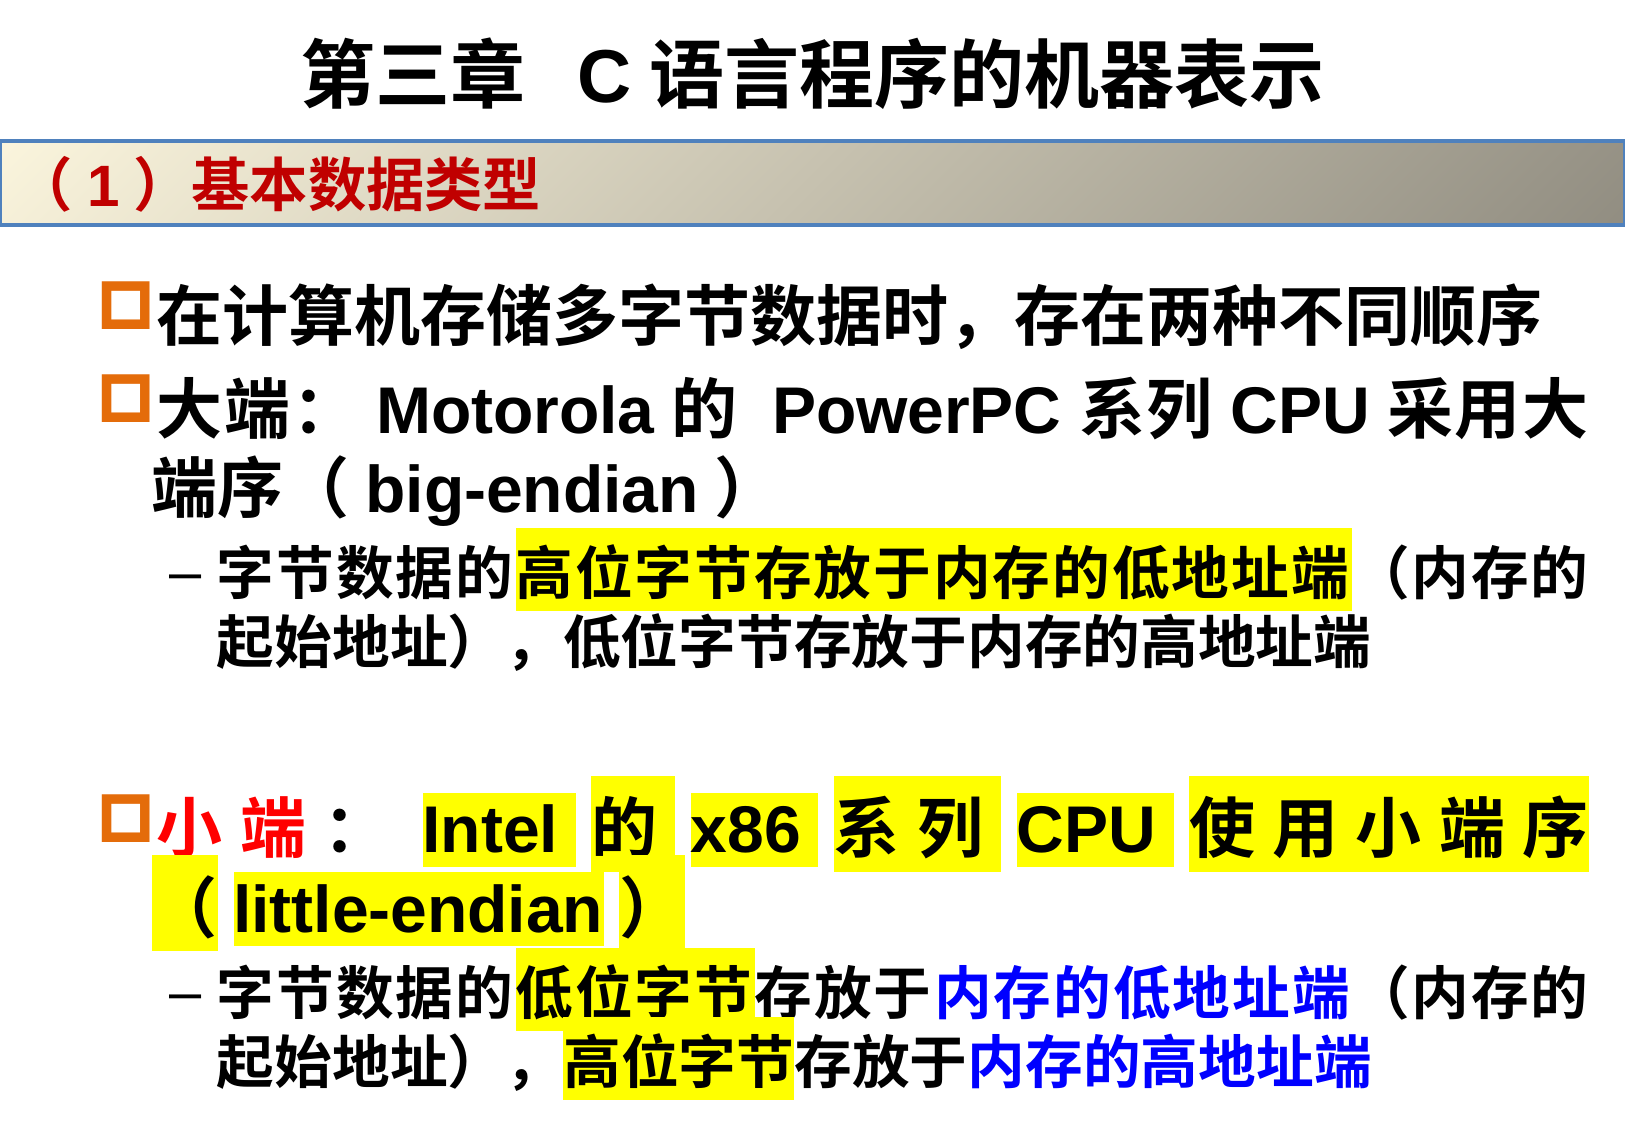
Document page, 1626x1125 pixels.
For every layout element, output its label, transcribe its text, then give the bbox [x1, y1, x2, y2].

list 在计算机存储多字节数据时，存在两种不同顺序 大端：Motorola的 PowerPC系列CPU采用大端序（big-endian） 字节数据的高位字节存放于内存的低地址端（内存的起始地址），低位字节存放于内存的高地址端 小端：Intel的x86系列CPU使用小端序（little-endian） 字节数据的低位字节存放于内存的低地址端（内存的起始地址），高位字节存放于内存的高地址端 [81, 267, 1604, 1106]
text_box （1）基本数据类型 [0, 139, 1625, 227]
title 第三章 C语言程序的机器表示 [81, 19, 1544, 126]
